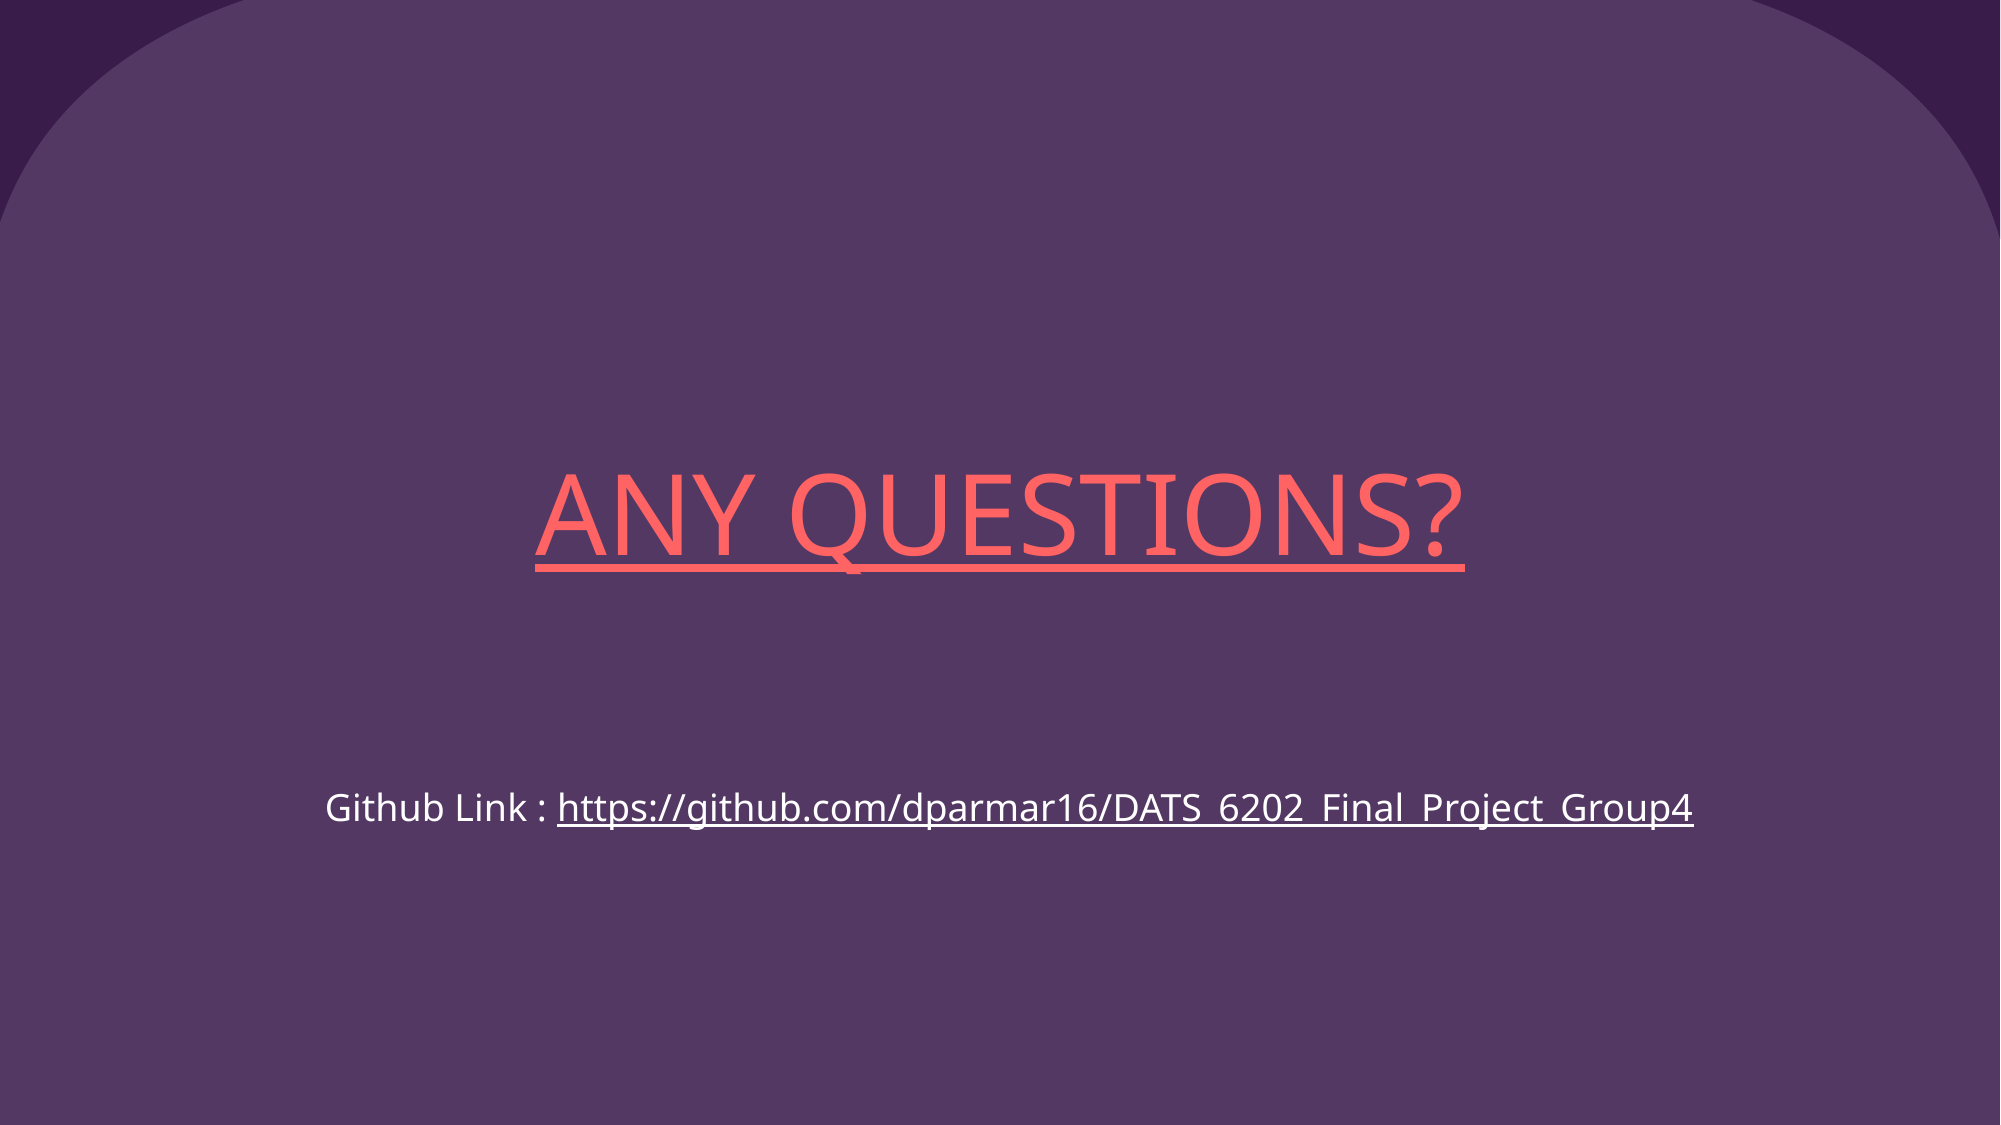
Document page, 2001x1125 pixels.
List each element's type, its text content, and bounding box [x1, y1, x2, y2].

title ANY QUESTIONS? [156, 457, 1844, 563]
subtitle Github Link : https://github.com/dparmar16/DATS_6202_Final_Project_Group4 [156, 768, 1844, 911]
